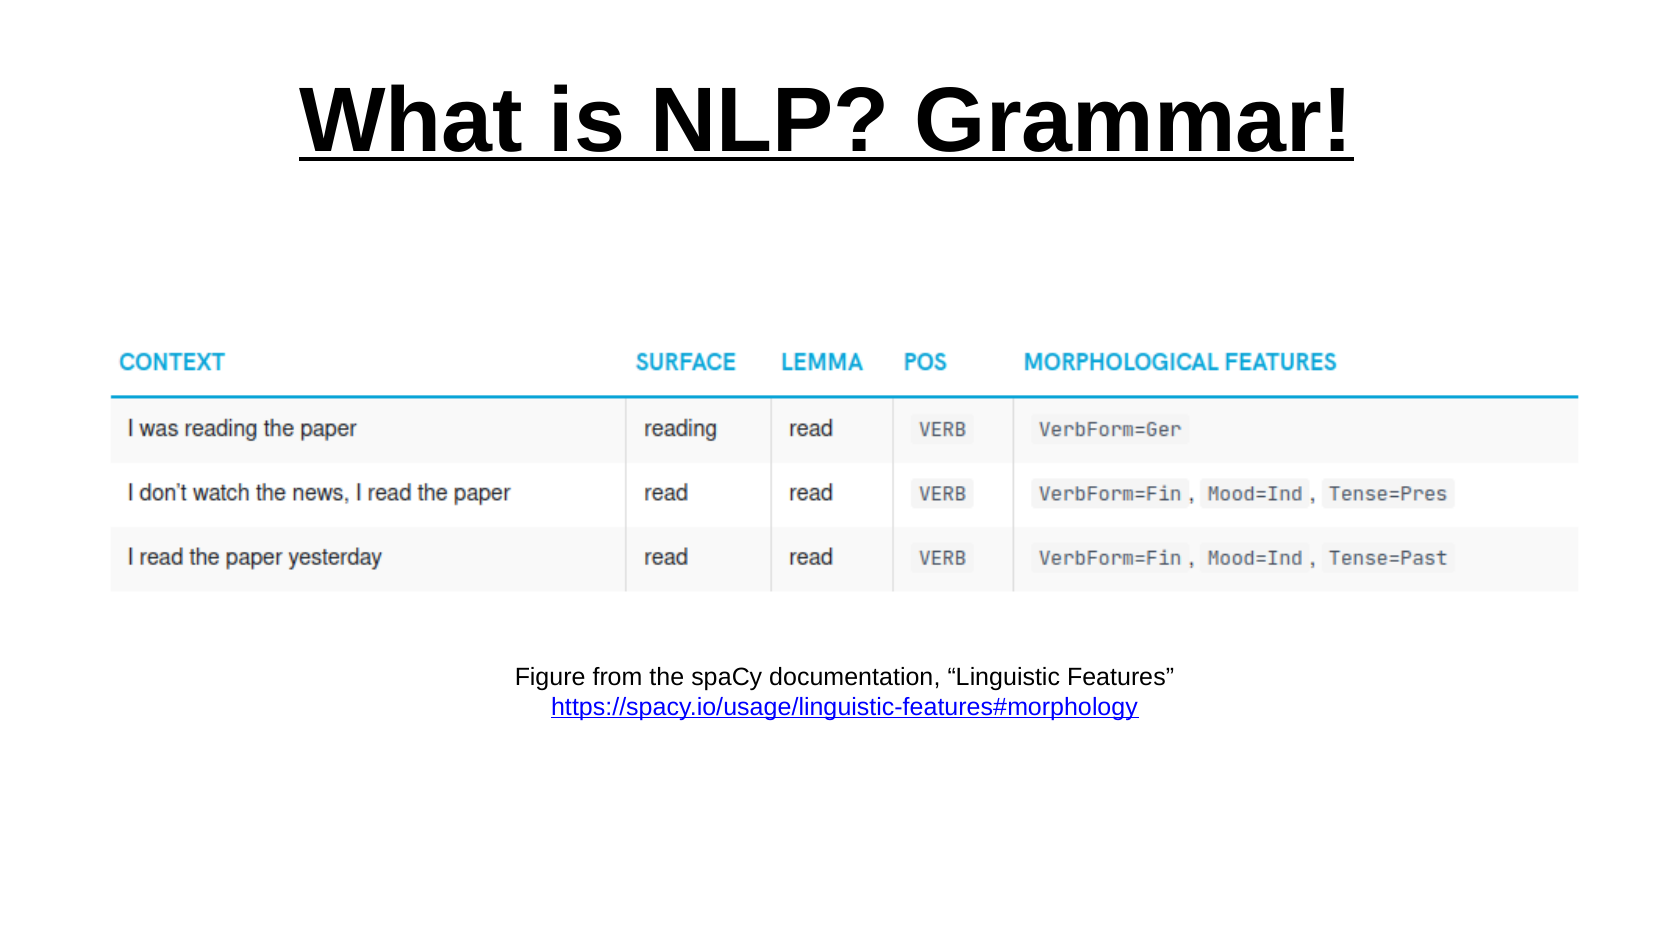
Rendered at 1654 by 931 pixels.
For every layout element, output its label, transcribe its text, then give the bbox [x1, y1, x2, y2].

text_box What is NLP? Grammar! [82, 37, 1571, 193]
text_box Figure from the spaCy documentation, “Linguistic Features” https://spacy.io/usage/linguistic-features#morphology [370, 653, 1320, 735]
picture [104, 314, 1592, 598]
